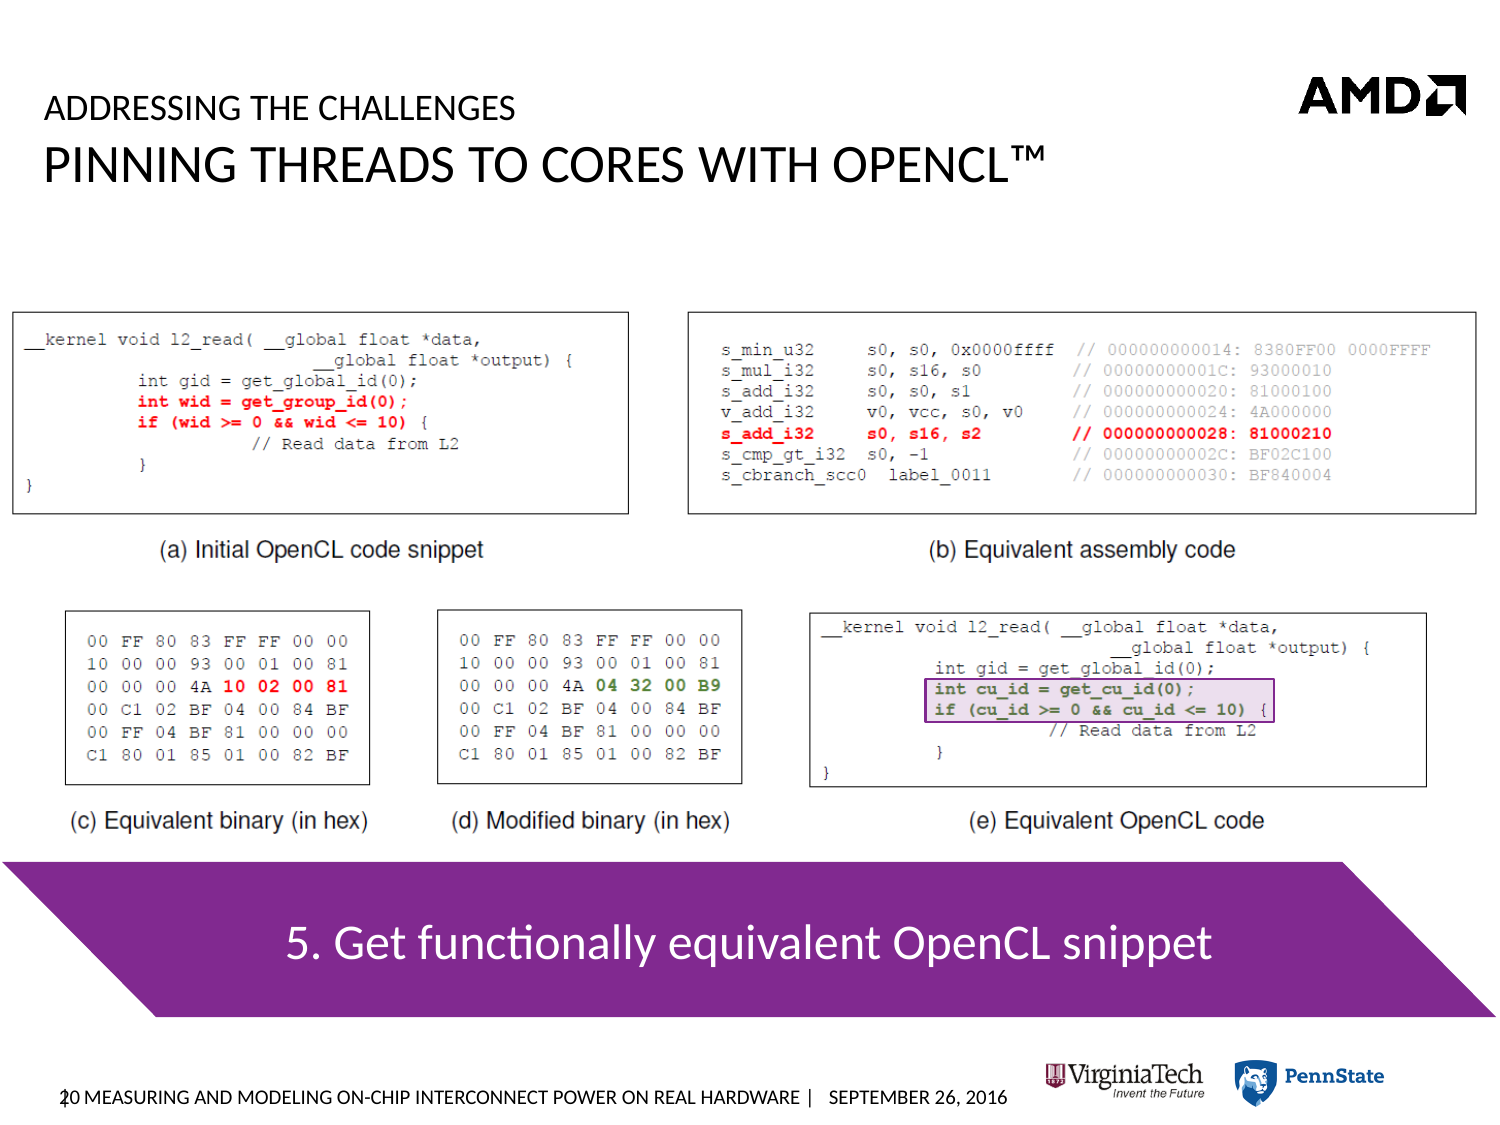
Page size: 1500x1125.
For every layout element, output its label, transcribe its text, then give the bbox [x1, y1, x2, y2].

picture [0, 290, 1494, 838]
picture [1041, 1058, 1207, 1101]
picture [1231, 1057, 1388, 1109]
text_box 5. Get functionally equivalent OpenCL snippet [0, 859, 1499, 1020]
picture [1298, 75, 1466, 116]
title Addressing the challenges Pinning Threads to Cores with OpenCL™ [43, 50, 1274, 194]
